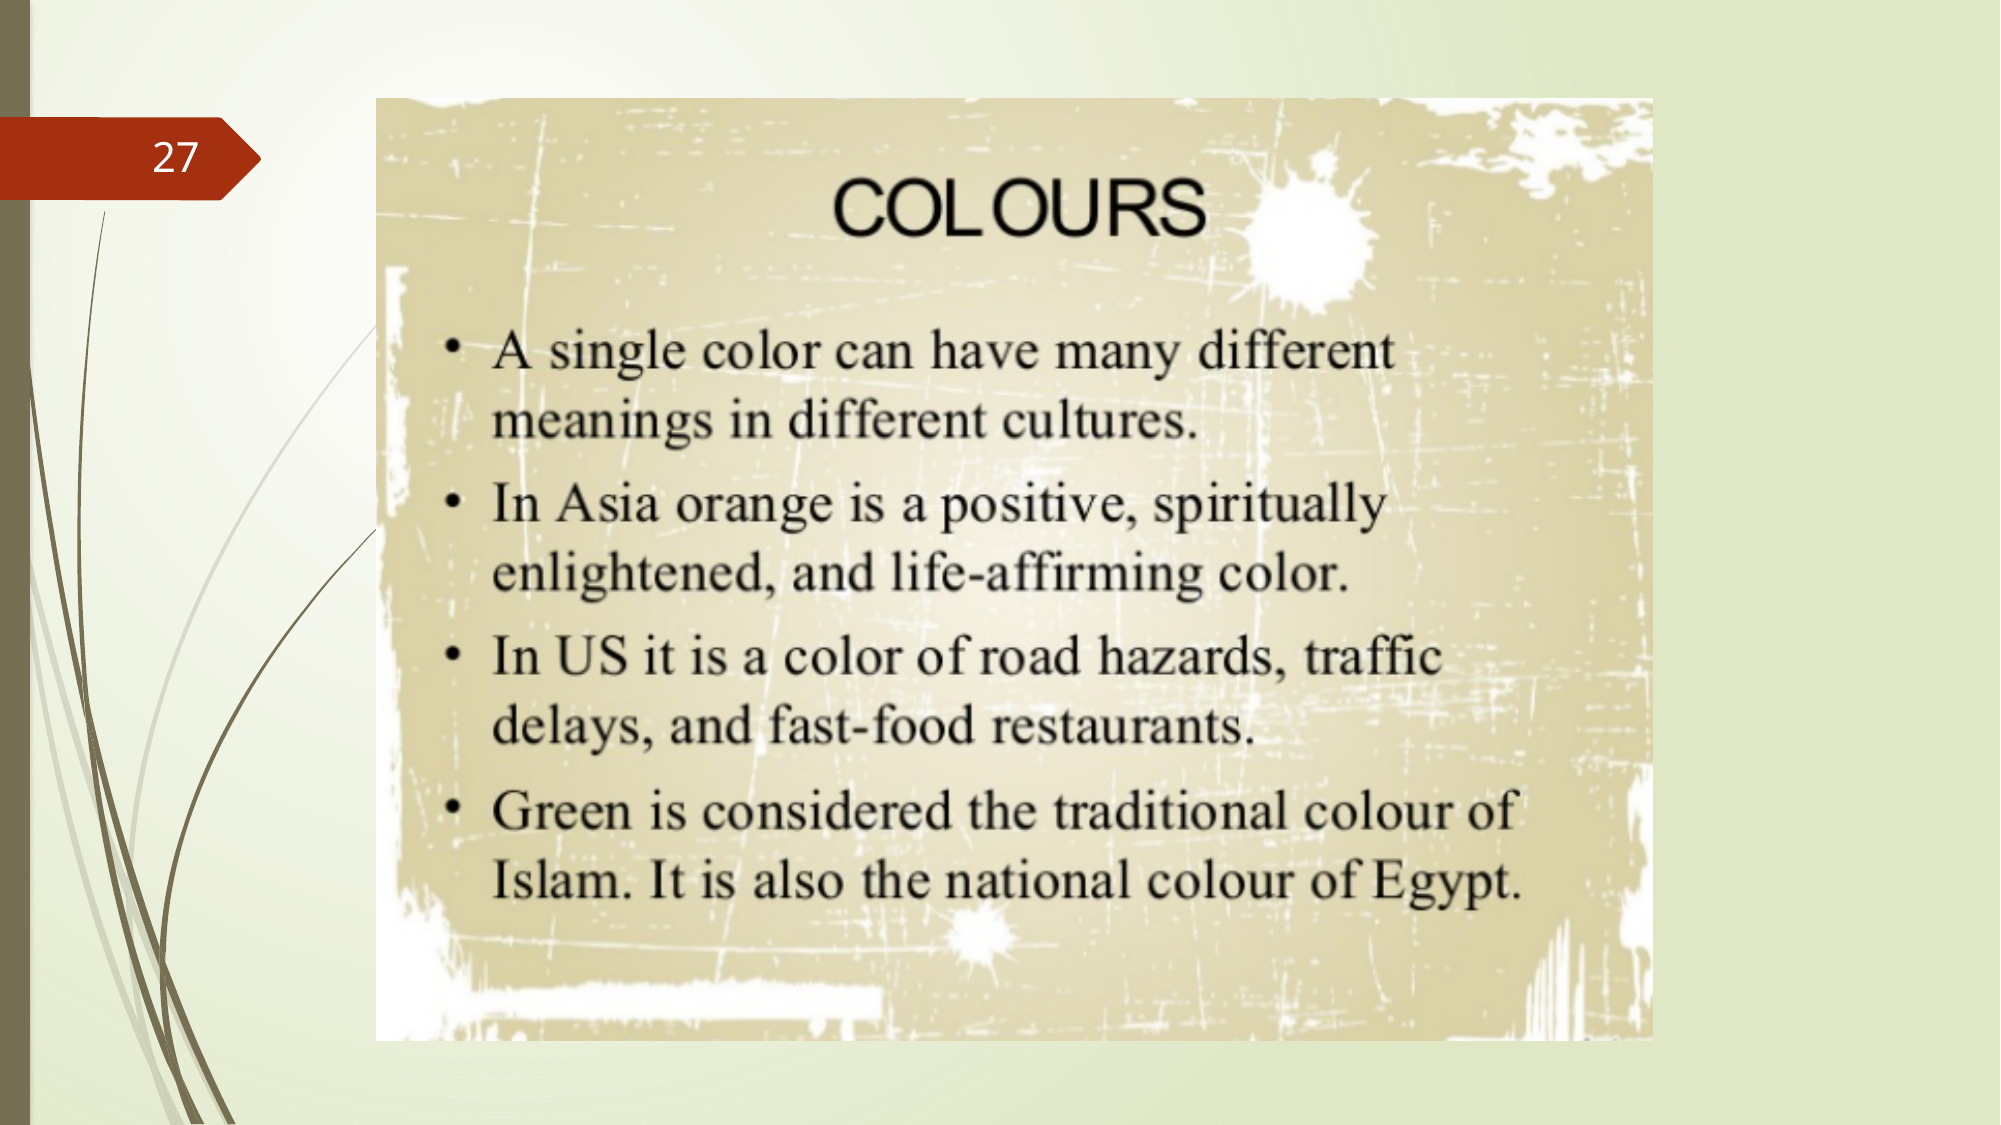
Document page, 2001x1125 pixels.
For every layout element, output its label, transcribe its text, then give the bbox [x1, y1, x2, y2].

picture [376, 97, 1653, 1041]
slide_number 27 [87, 129, 216, 190]
